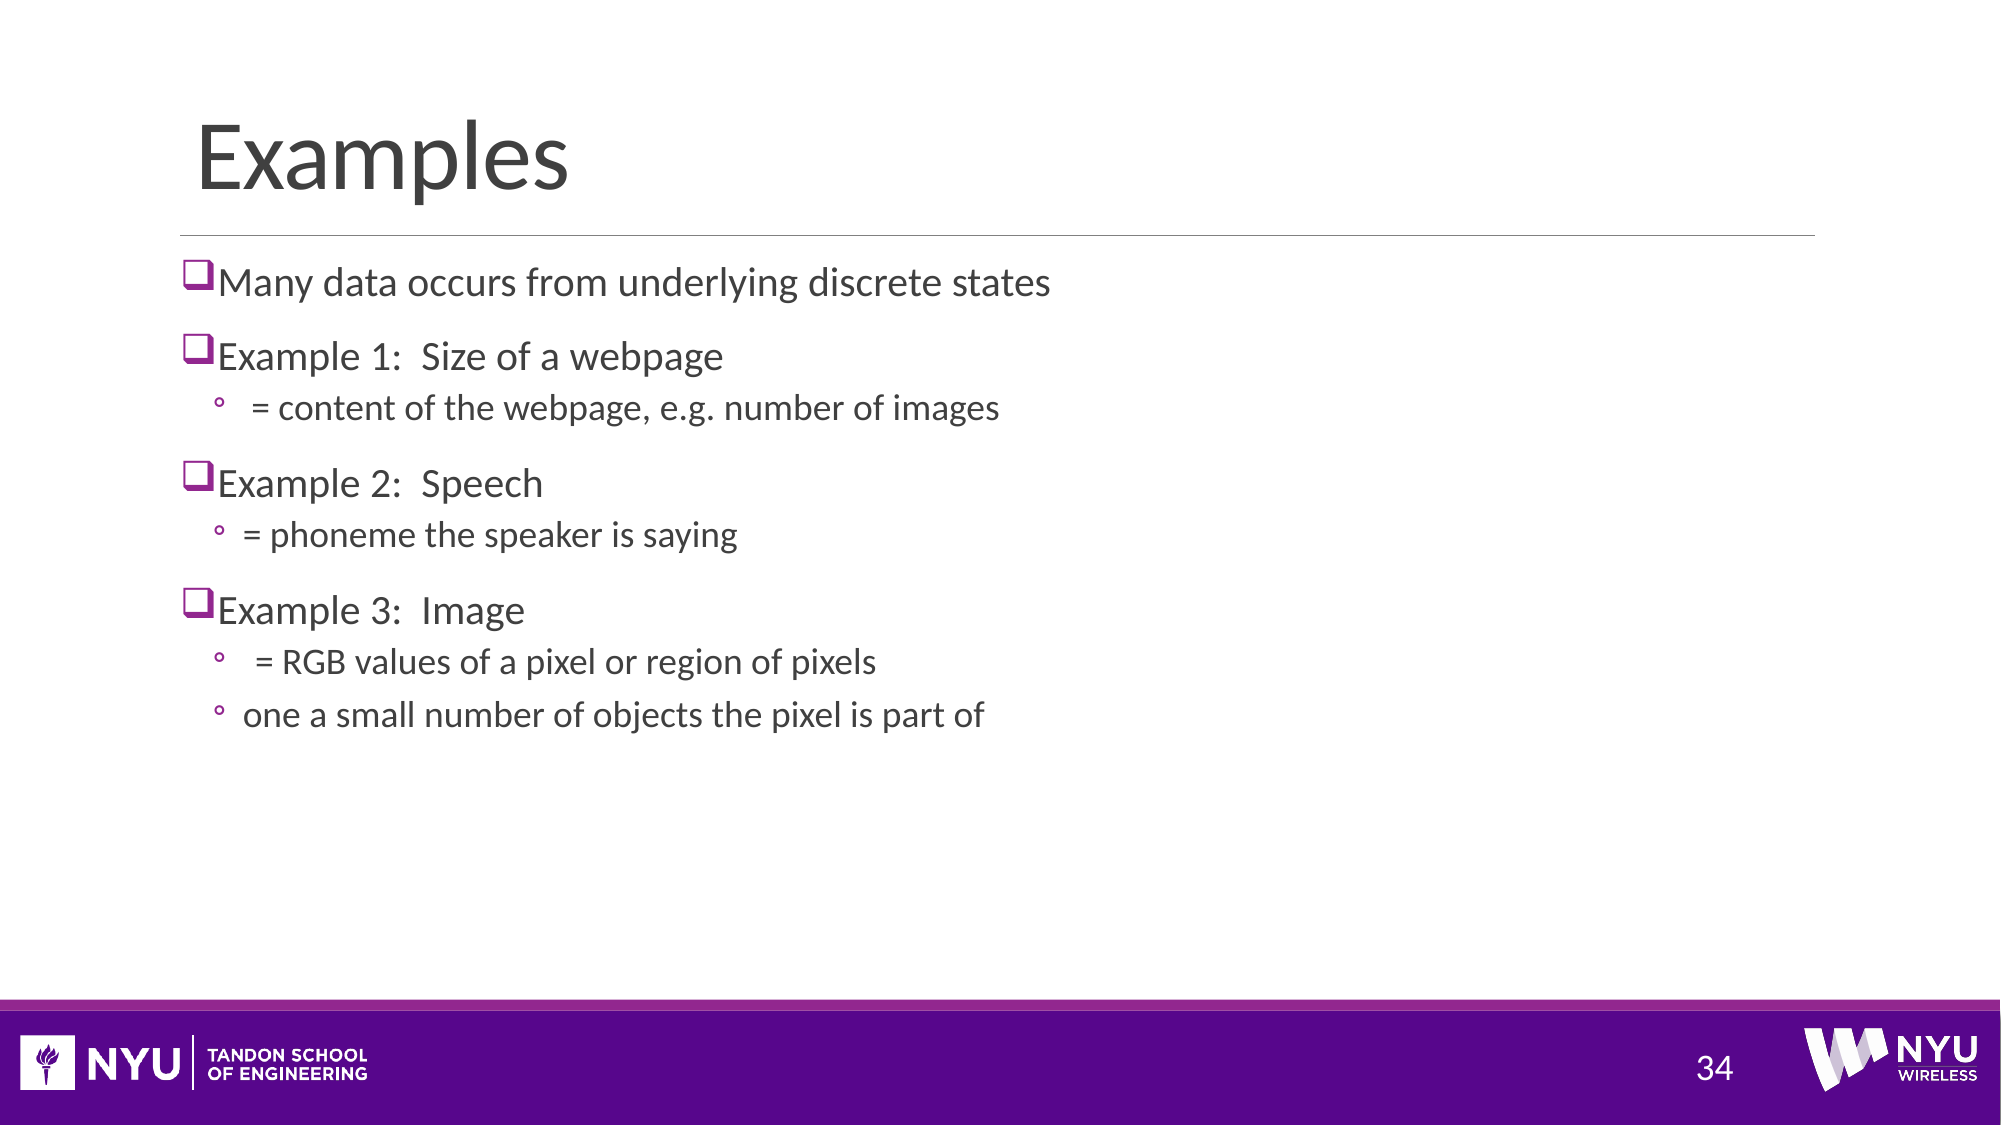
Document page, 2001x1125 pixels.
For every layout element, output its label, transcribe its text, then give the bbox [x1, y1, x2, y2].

title Examples [180, 47, 1830, 218]
slide_number 34 [1533, 1035, 1749, 1096]
